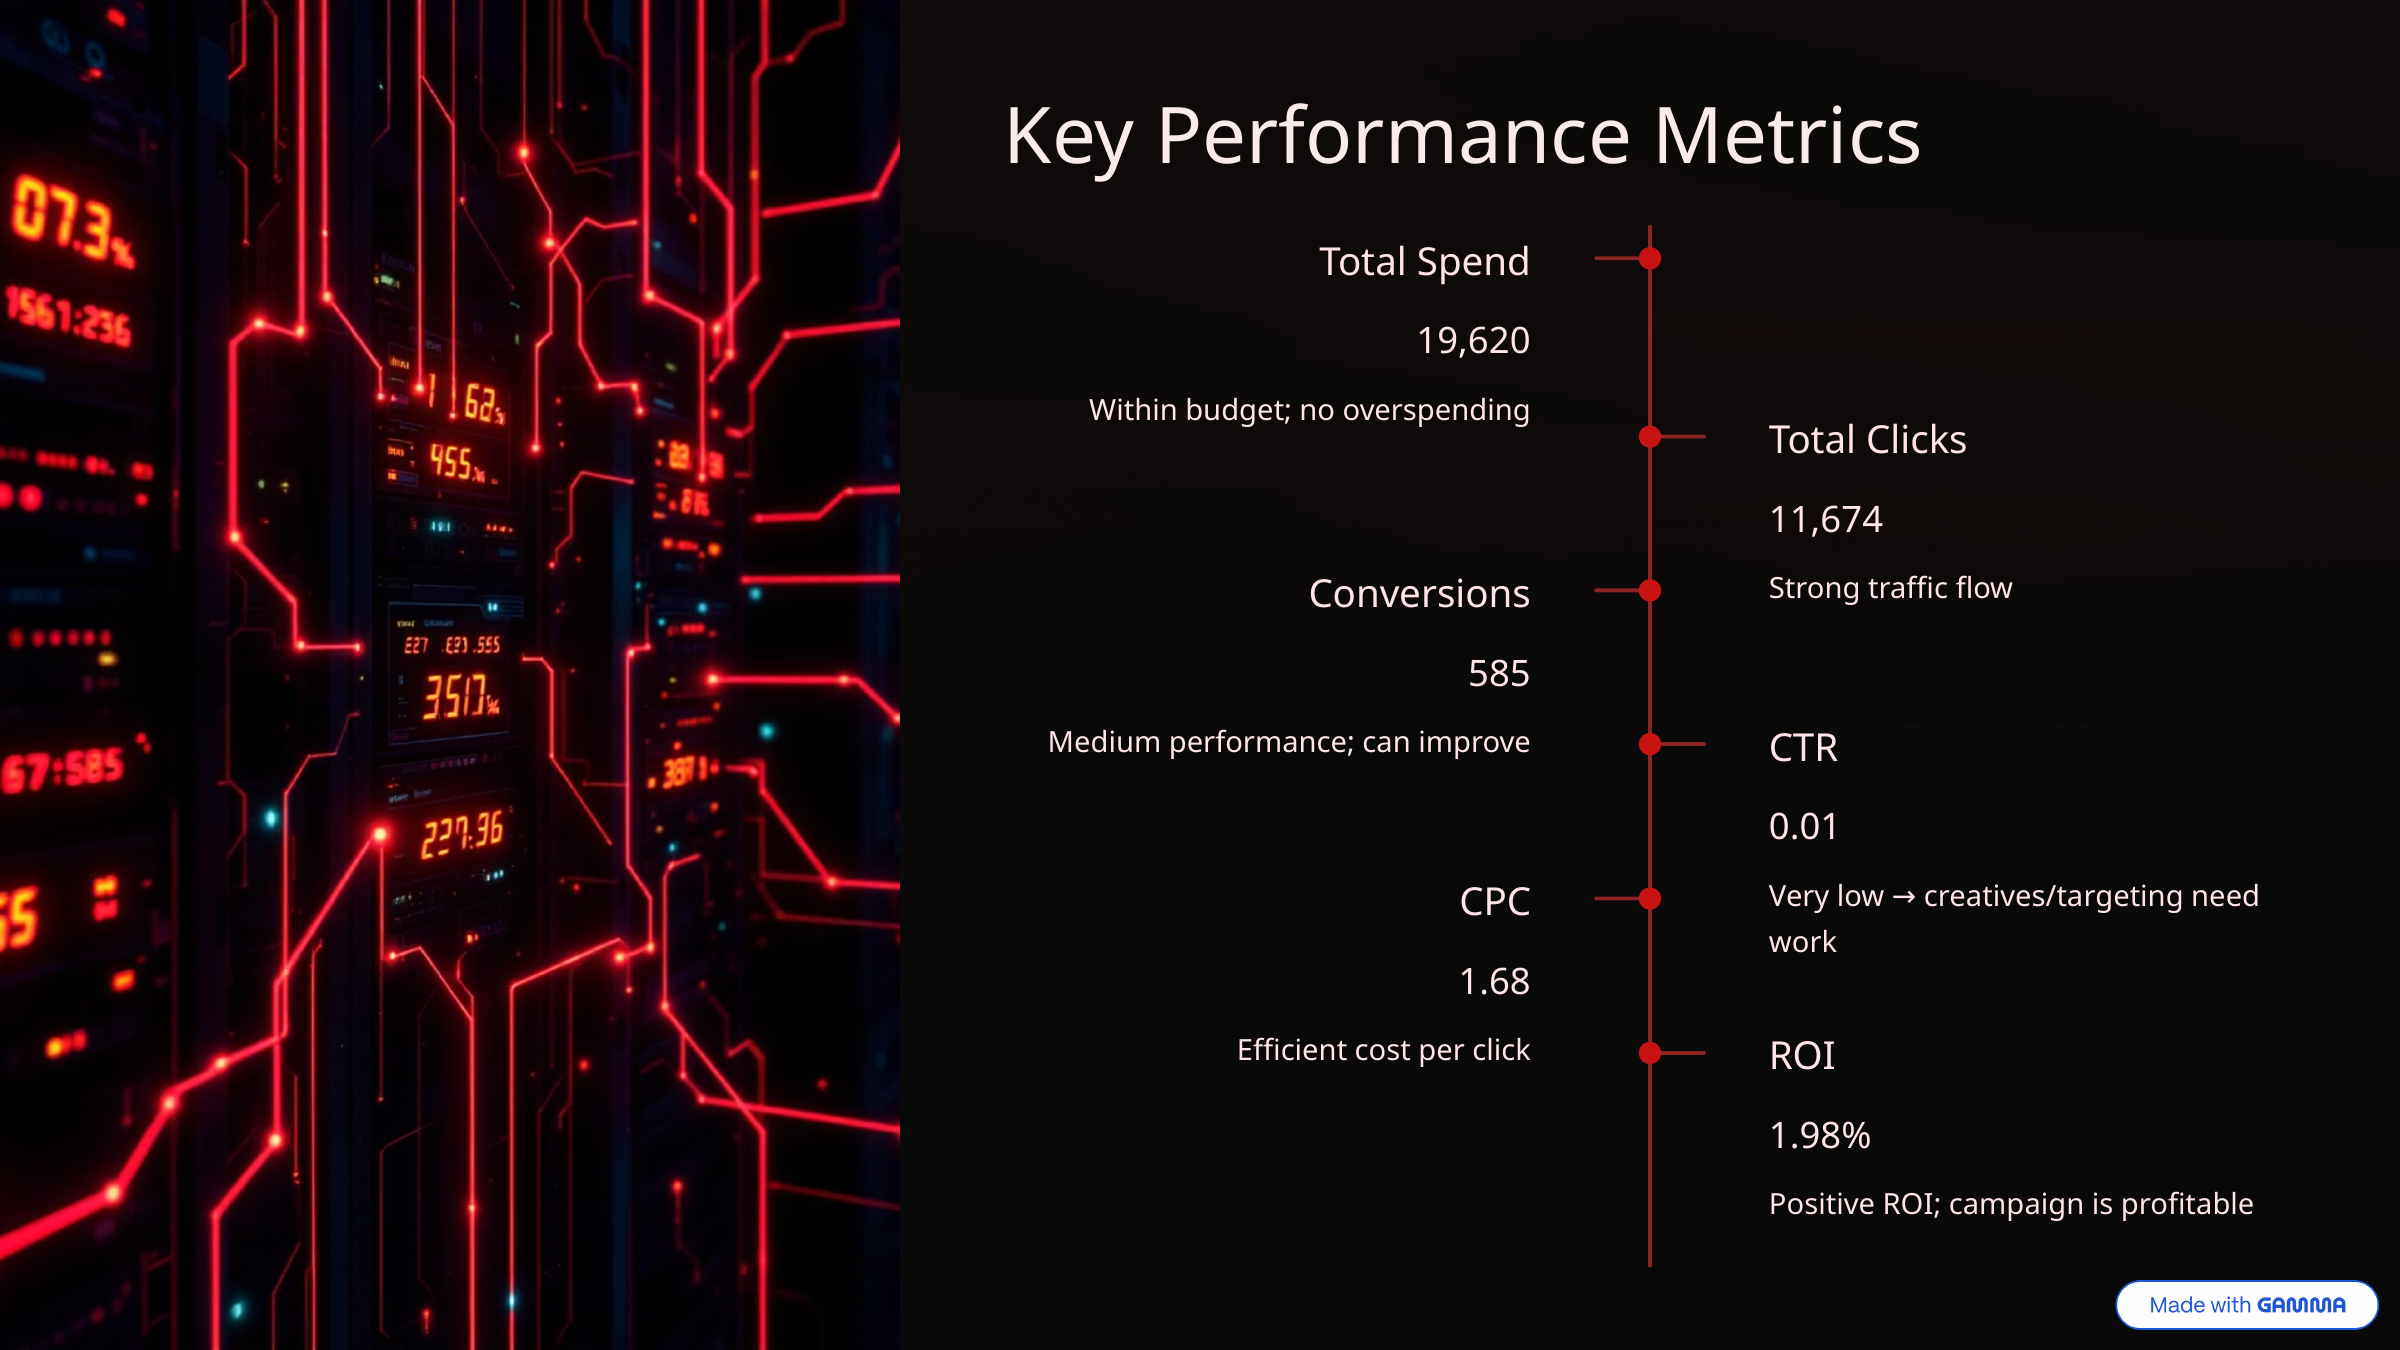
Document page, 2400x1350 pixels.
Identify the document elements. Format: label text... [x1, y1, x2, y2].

text_box [1648, 1064, 1652, 1268]
text_box 1.68 [1004, 942, 1532, 1002]
text_box 585 [1004, 633, 1532, 694]
text_box Conversions [1139, 567, 1532, 616]
text_box [1638, 1041, 1662, 1065]
text_box [1661, 742, 1706, 746]
text_box CTR [1768, 720, 2160, 770]
text_box ROI [1768, 1029, 2160, 1079]
text_box Positive ROI; campaign is profitable [1768, 1173, 2296, 1222]
text_box [1648, 448, 1652, 579]
text_box [1594, 256, 1639, 261]
text_box Total Spend [1139, 234, 1532, 284]
text_box 11,674 [1768, 480, 2296, 540]
text_box [1661, 434, 1706, 439]
text_box [1661, 1051, 1706, 1055]
text_box [1638, 425, 1662, 448]
text_box [1648, 910, 1652, 1041]
text_box 1.98% [1768, 1096, 2296, 1156]
text_box [1594, 588, 1639, 593]
text_box Very low → creatives/targeting need work [1768, 864, 2296, 961]
picture [0, 0, 900, 1350]
text_box [1638, 579, 1662, 602]
text_box [1638, 732, 1662, 756]
text_box Total Clicks [1768, 413, 2160, 463]
text_box CPC [1139, 875, 1532, 925]
text_box [1638, 887, 1662, 910]
text_box Within budget; no overspending [1004, 379, 1532, 427]
text_box [1648, 270, 1652, 425]
picture [2106, 1271, 2389, 1339]
text_box Efficient cost per click [1004, 1019, 1532, 1067]
text_box [1648, 756, 1652, 887]
text_box [1594, 896, 1639, 901]
text_box [1648, 602, 1652, 733]
text_box Medium performance; can improve [1004, 711, 1532, 759]
text_box Key Performance Metrics [1003, 82, 2192, 181]
text_box 19,620 [1004, 301, 1532, 362]
text_box [1648, 224, 1652, 247]
text_box [1638, 247, 1662, 270]
text_box 0.01 [1768, 787, 2296, 848]
text_box Strong traffic flow [1768, 557, 2296, 605]
